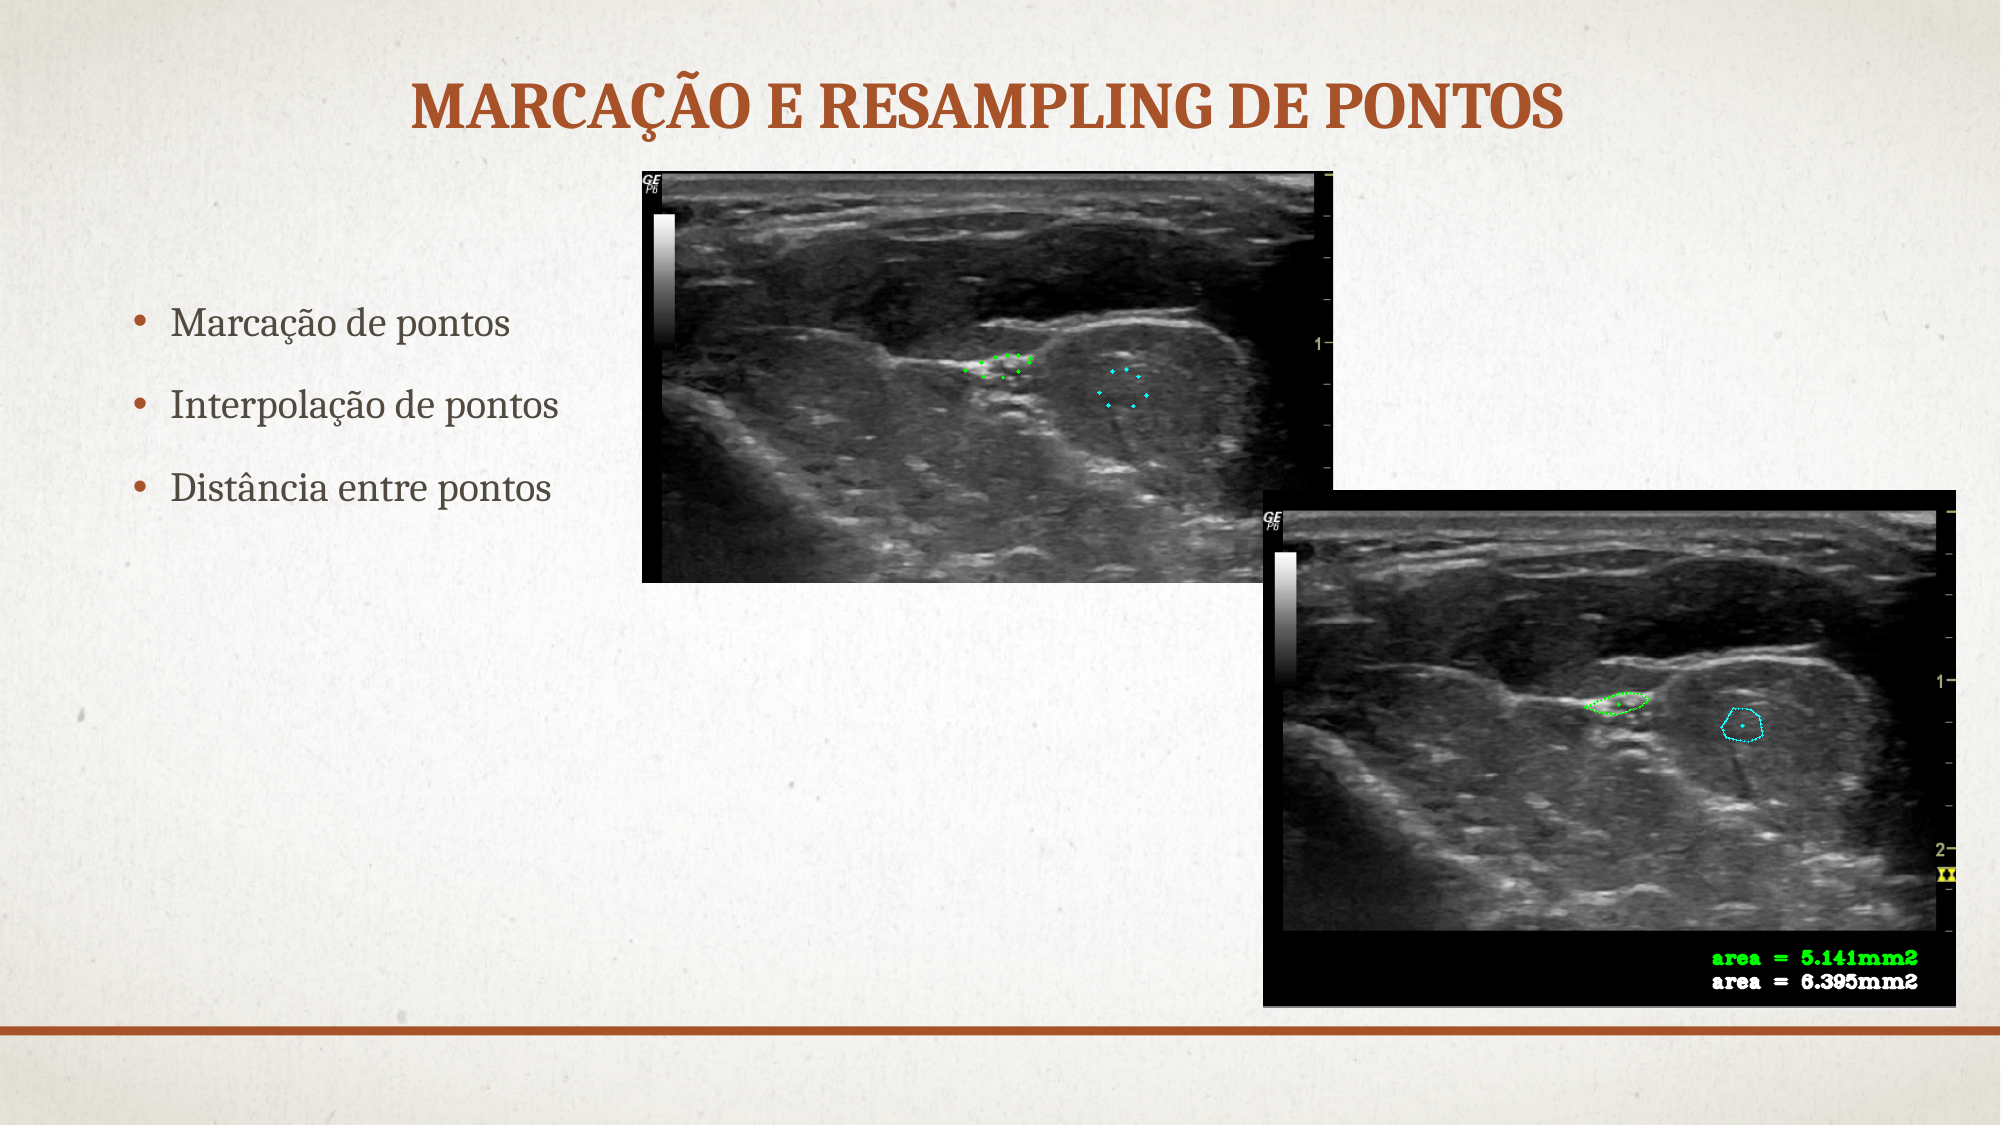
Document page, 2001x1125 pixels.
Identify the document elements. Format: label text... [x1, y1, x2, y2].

title MARCAÇÃO E RESAMPLING DE PONTOS [200, 0, 1775, 150]
list Marcação de pontos Interpolação de pontos Distância entre pontos [110, 292, 886, 969]
picture [0, 0, 2001, 1125]
